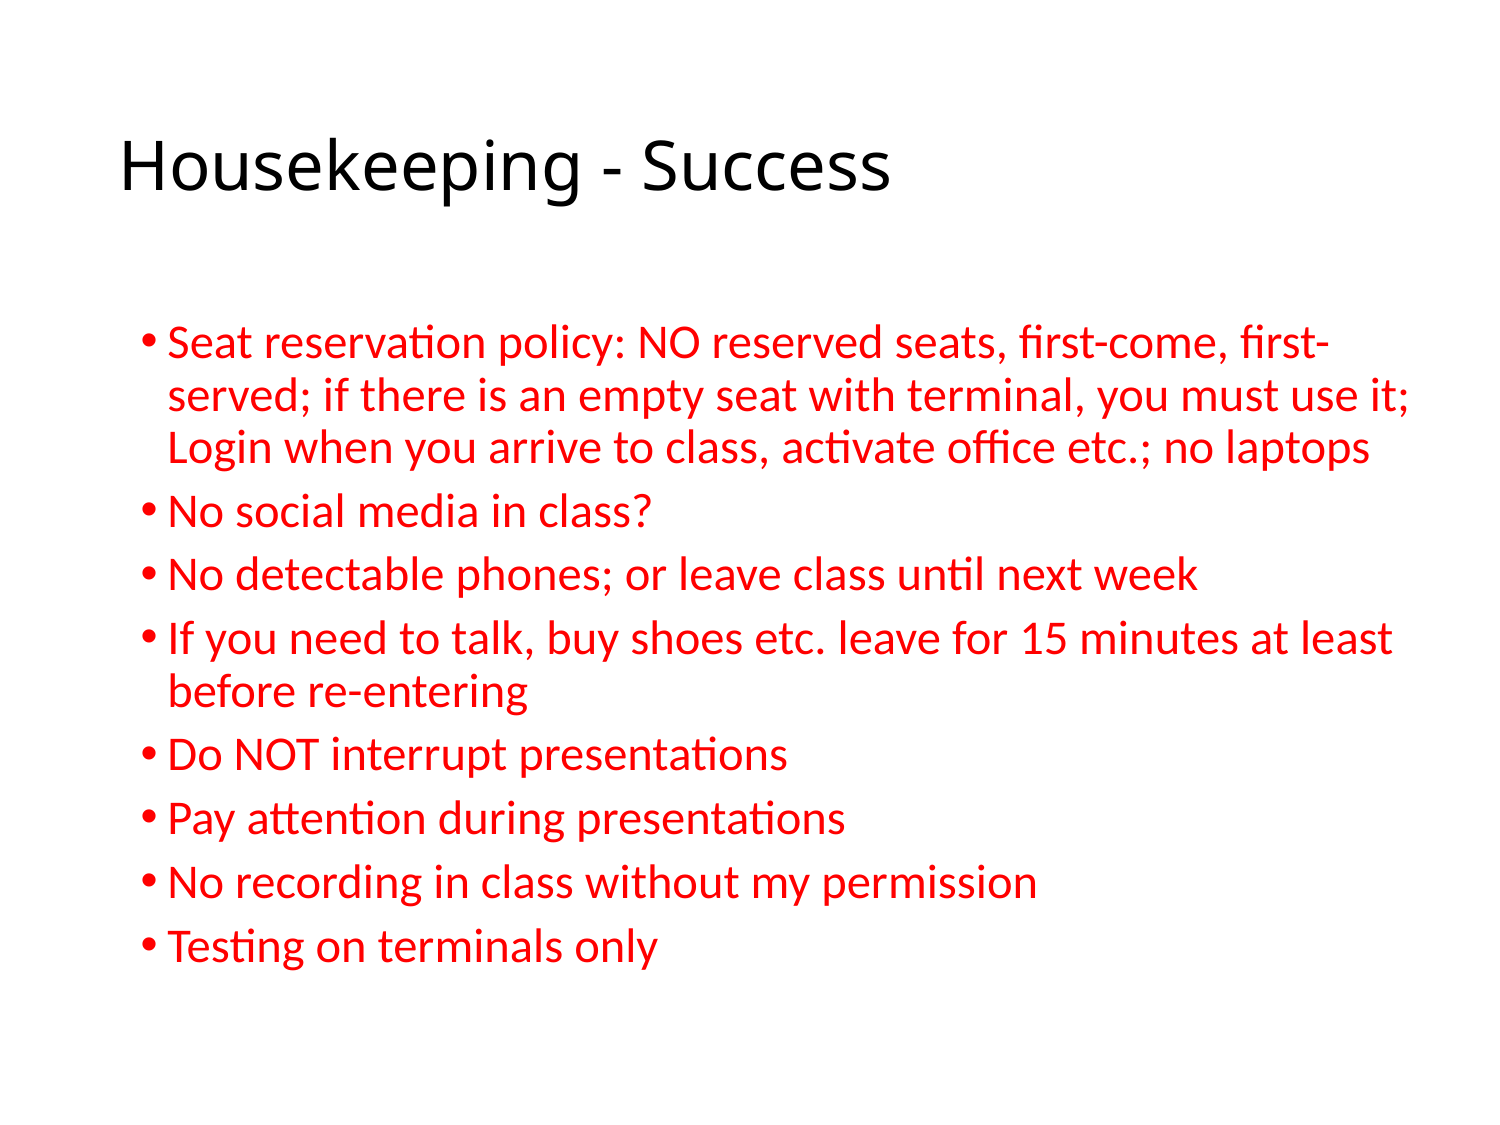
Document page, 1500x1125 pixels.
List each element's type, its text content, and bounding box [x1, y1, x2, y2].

list Seat reservation policy: NO reserved seats, first-come, first-served; if there is an empty seat with terminal, you must use it; Login when you arrive to class, activate office etc.; no laptops No social media in class? No detectable phones; or leave class until next week If you need to talk, buy shoes etc. leave for 15 minutes at least before re-entering Do NOT interrupt presentations Pay attention during presentations No recording in class without my permission Testing on terminals only [125, 309, 1468, 994]
title Housekeeping - Success [103, 59, 1397, 278]
